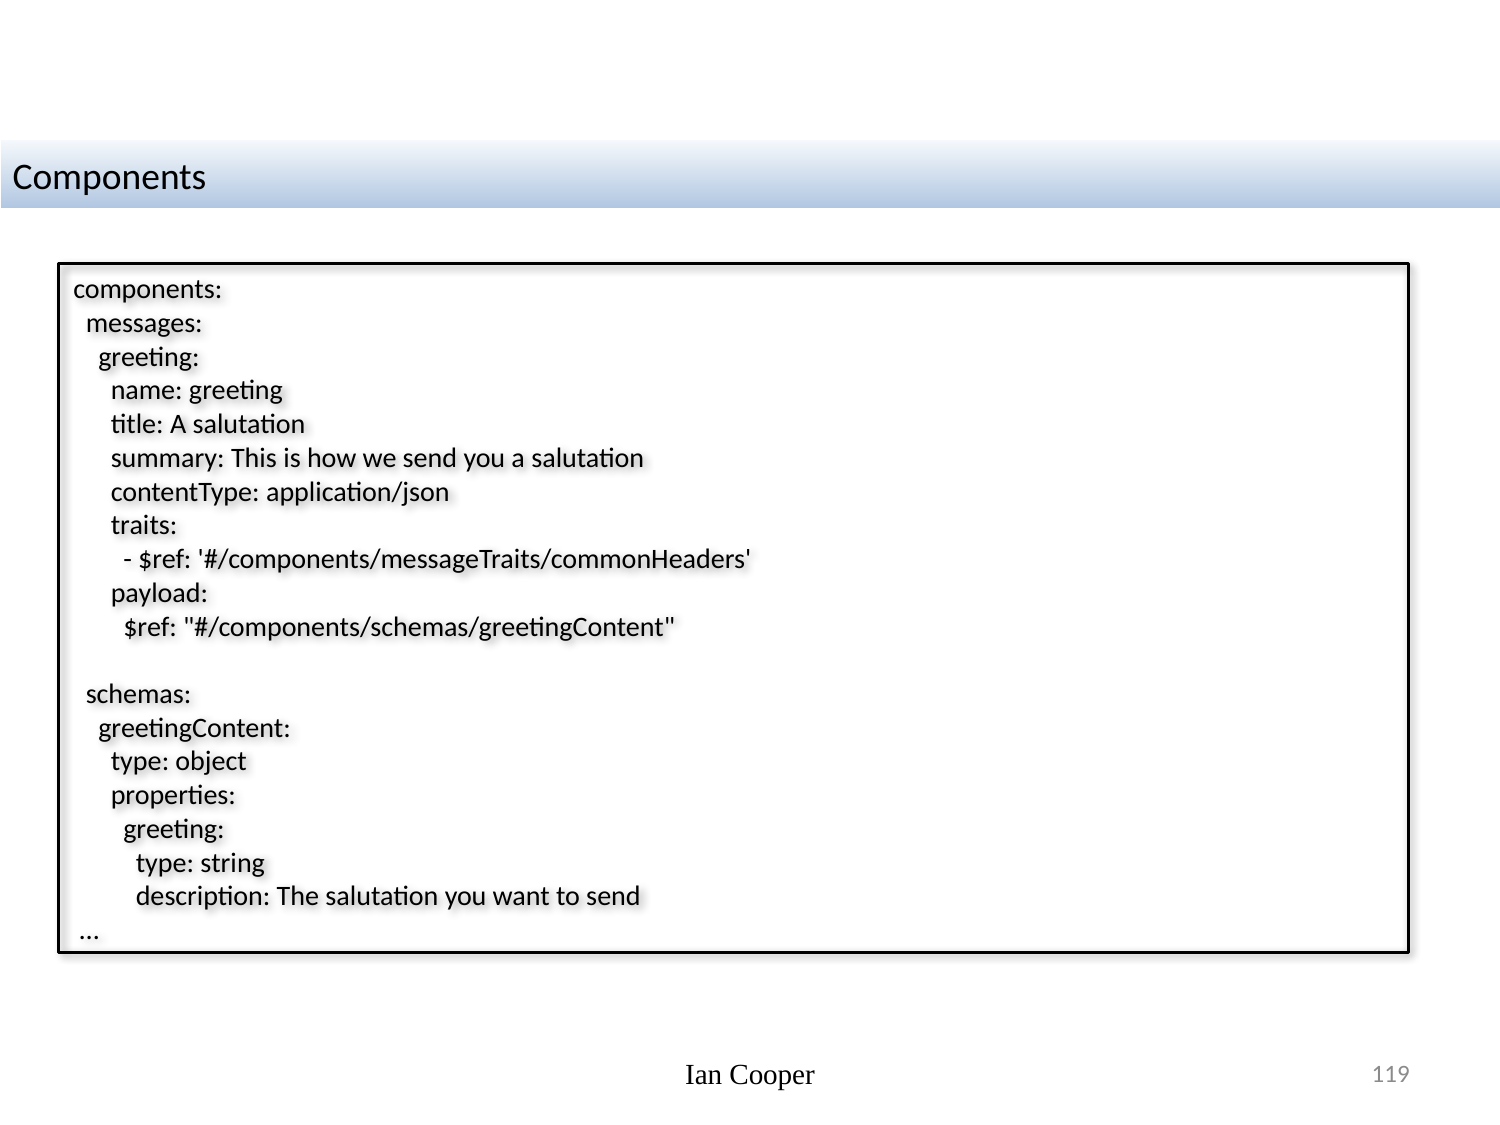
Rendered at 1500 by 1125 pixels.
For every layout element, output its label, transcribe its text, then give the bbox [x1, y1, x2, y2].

text_box components: messages: greeting: name: greeting title: A salutation summary: This is how we send you a salutation contentType: application/json traits: - $ref: '#/components/messageTraits/commonHeaders' payload: $ref: "#/components/schemas/greetingContent" schemas: greetingContent: type: object properties: greeting: type: string description: The salutation you want to send … [58, 263, 1409, 953]
text_box Components [1, 140, 1500, 208]
slide_number 119 [1074, 1042, 1425, 1103]
footer Ian Cooper [512, 1042, 988, 1103]
